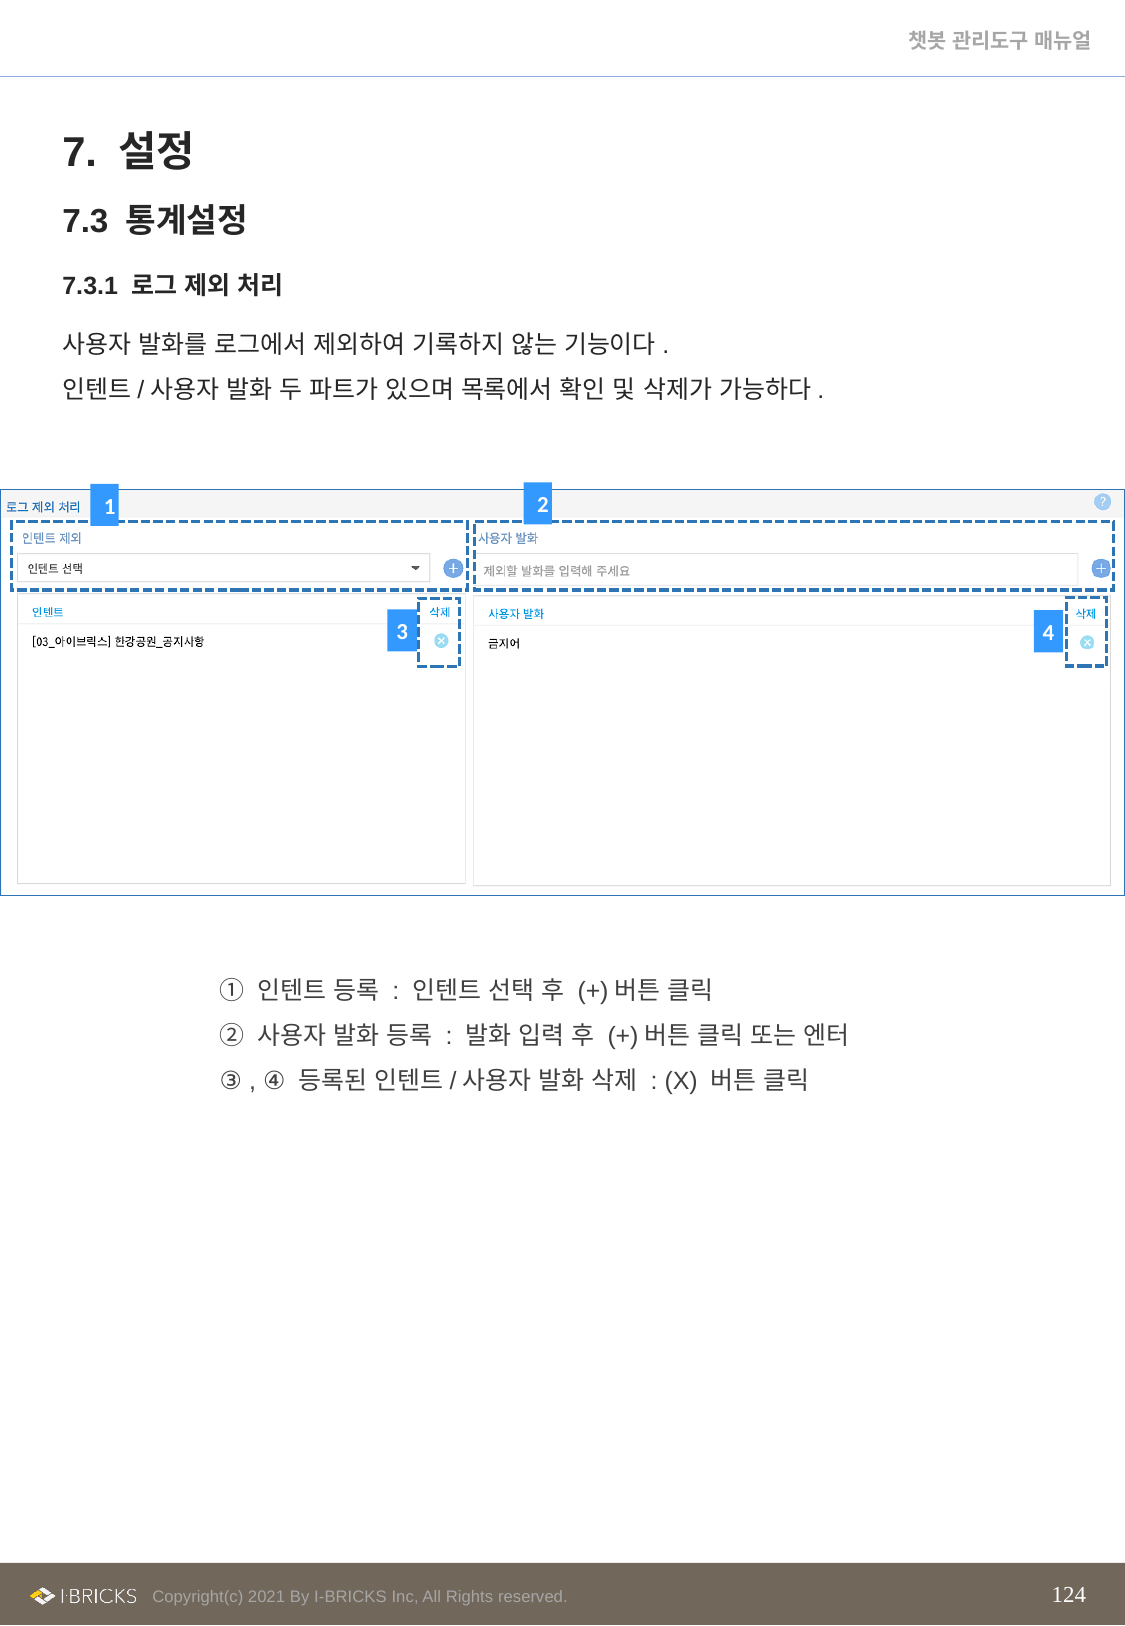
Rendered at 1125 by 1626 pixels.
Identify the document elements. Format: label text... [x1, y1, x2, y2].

text_box 2 [523, 482, 552, 489]
text_box ① 인텐트 등록 : 인텐트 선택 후 (+)버튼 클릭 ② 사용자 발화 등록 : 발화 입력 후 (+)버튼 클릭 또는 엔터 ③ , ④ 등록된 인텐트/사용자 발화 삭제 : (X) 버튼 클릭 [219, 952, 1022, 1192]
text_box 7.3 통계설정 [62, 191, 1067, 247]
picture [0, 489, 1125, 896]
text_box 7.3.1 로그 제외 처리 사용자 발화를 로그에서 제외하여 기록하지 않는 기능이다. 인텐트/사용자 발화 두 파트가 있으며 목록에서 확인 및 삭제가 가능하다. [62, 255, 1067, 412]
picture [27, 1585, 138, 1606]
text_box 1 [90, 483, 119, 489]
slide_number 124 [991, 1566, 1102, 1620]
text_box 7. 설정 [62, 117, 1067, 183]
